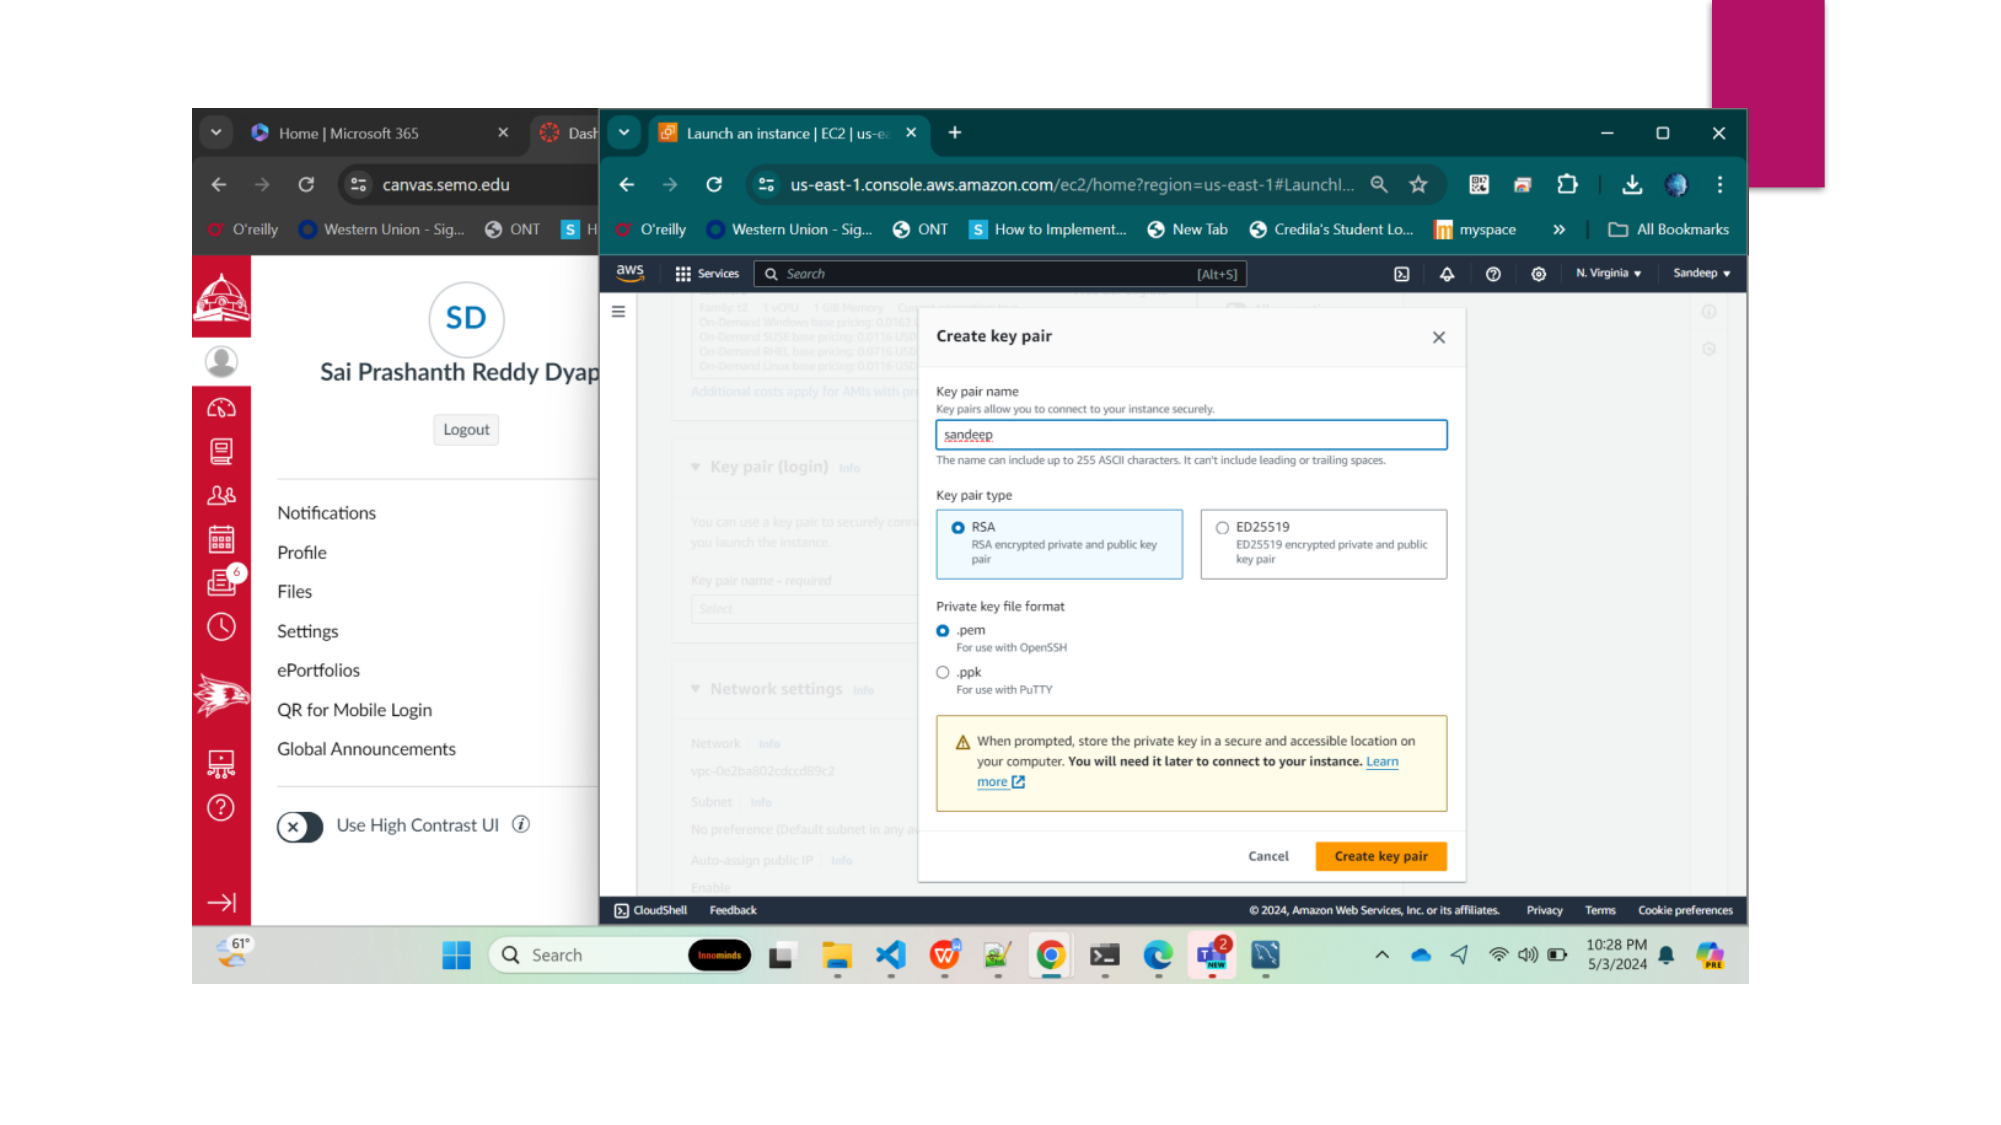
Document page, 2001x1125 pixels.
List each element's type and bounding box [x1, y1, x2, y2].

picture [191, 107, 1749, 984]
